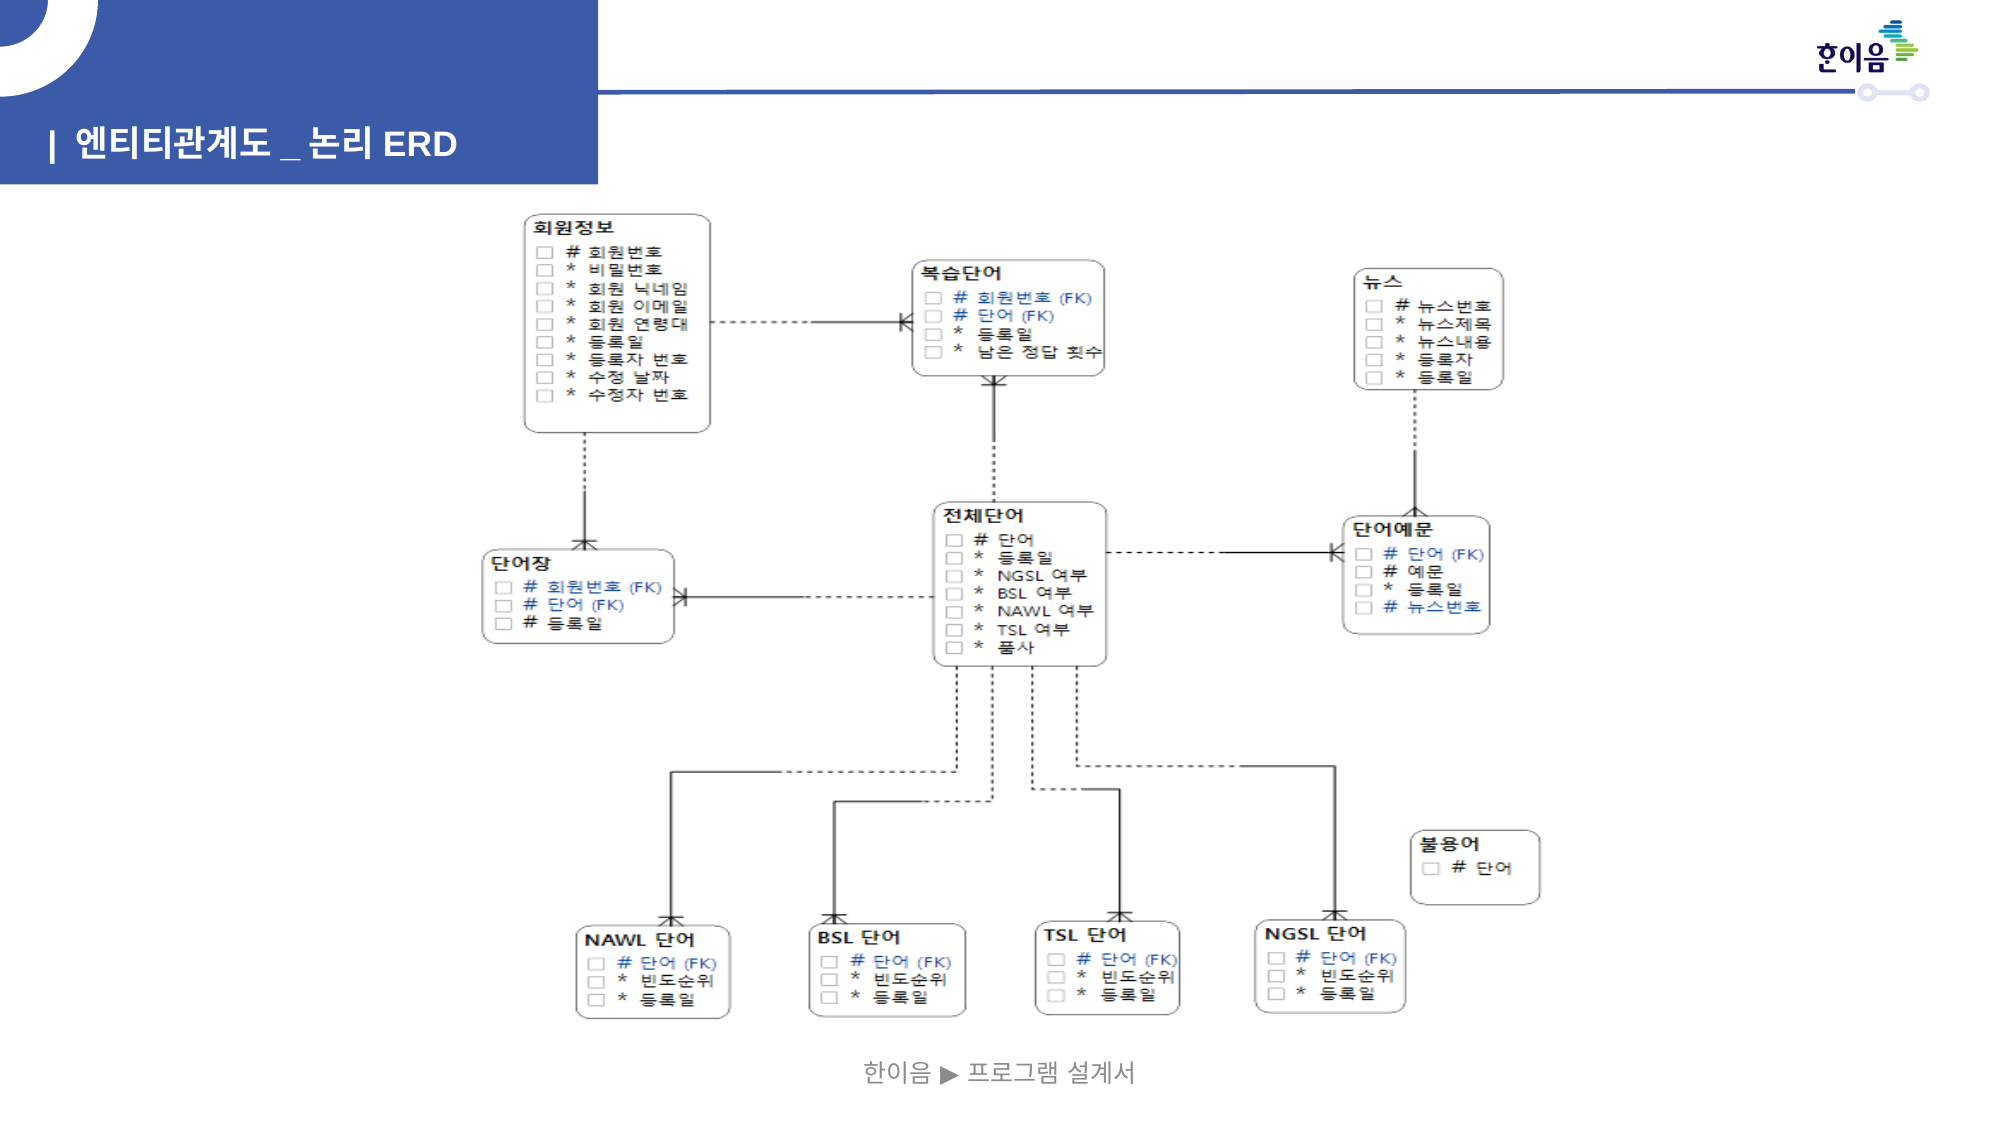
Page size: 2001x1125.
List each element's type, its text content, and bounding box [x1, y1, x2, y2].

picture [1808, 12, 1930, 105]
text_box | 엔티티관계도_논리ERD [32, 113, 494, 163]
picture [444, 196, 1556, 1028]
footer 한이음 ▶ 프로그램 설계서 [662, 1042, 1338, 1103]
text_box [0, 0, 98, 97]
text_box [0, 0, 599, 185]
